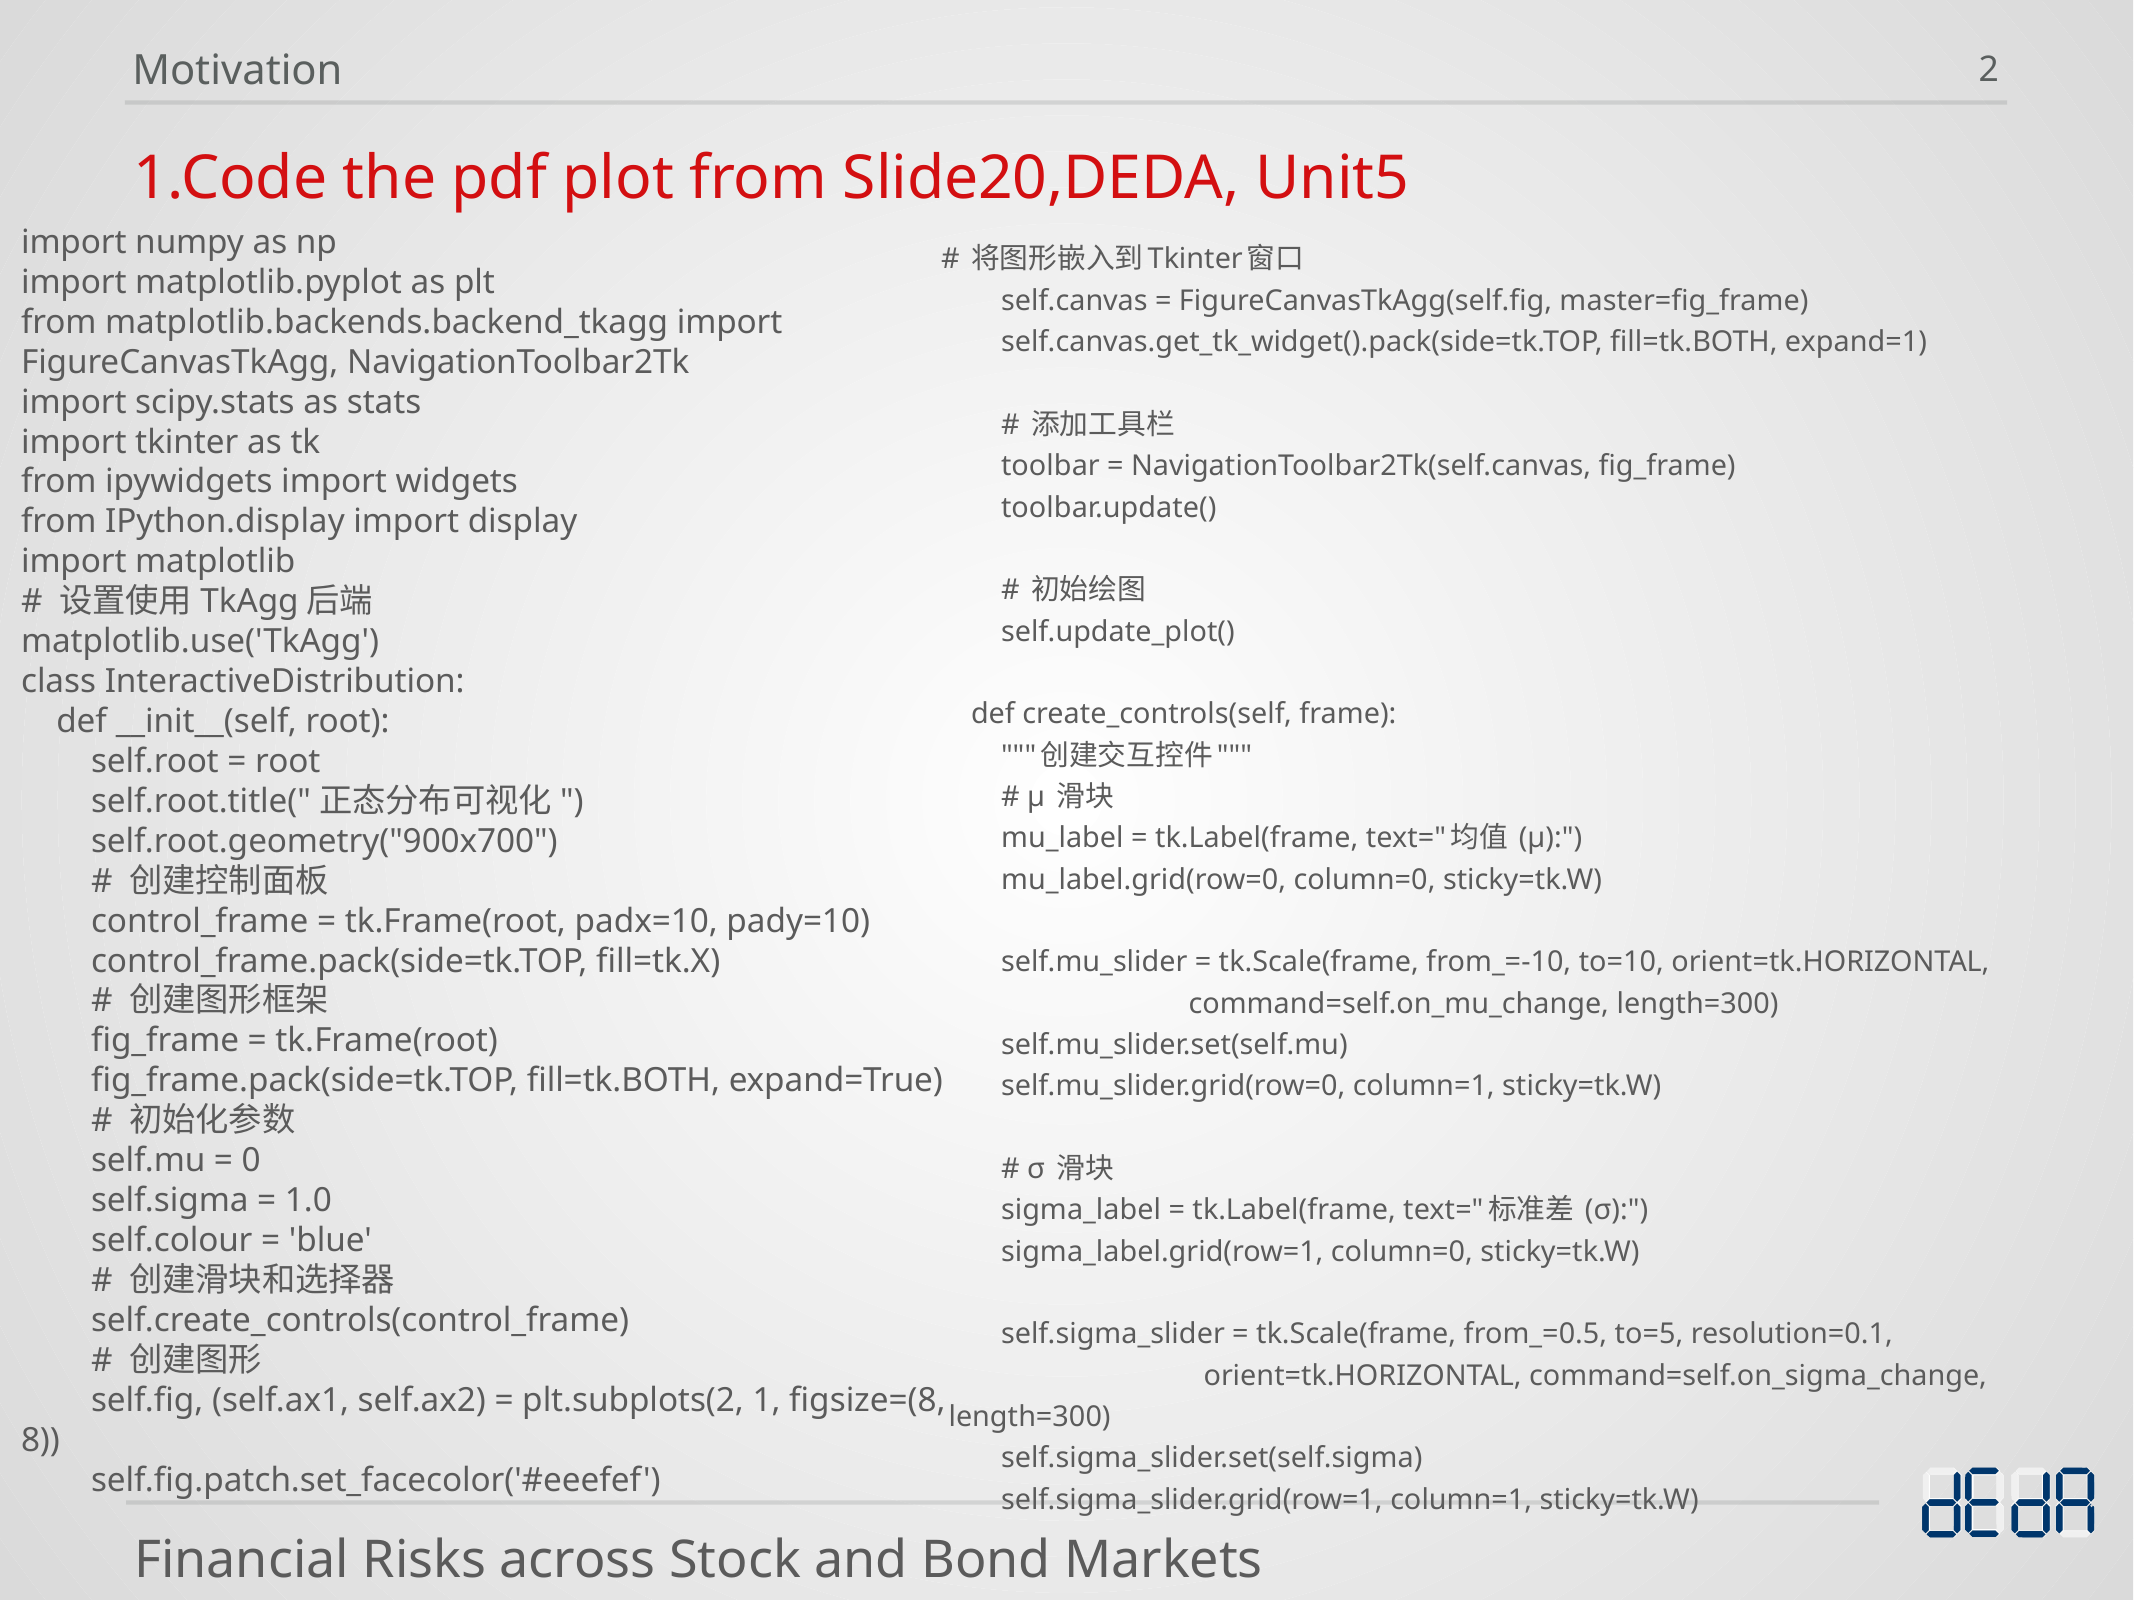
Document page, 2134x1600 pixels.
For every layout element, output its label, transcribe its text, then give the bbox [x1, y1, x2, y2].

list 1.Code the pdf plot from Slide20,DEDA, Unit5 [124, 124, 2007, 225]
text_box import numpy as np import matplotlib.pyplot as plt from matplotlib.backends.backend_tkagg import FigureCanvasTkAgg, NavigationToolbar2Tk import scipy.stats as stats import tkinter as tk from ipywidgets import widgets from IPython.display import display import matplotlib # 设置使用TkAgg后端 matplotlib.use('TkAgg') class InteractiveDistribution: def __init__(self, root): self.root = root self.root.title("正态分布可视化") self.root.geometry("900x700") # 创建控制面板 control_frame = tk.Frame(root, padx=10, pady=10) control_frame.pack(side=tk.TOP, fill=tk.X) # 创建图形框架 fig_frame = tk.Frame(root) fig_frame.pack(side=tk.TOP, fill=tk.BOTH, expand=True) # 初始化参数 self.mu = 0 self.sigma = 1.0 self.colour = 'blue' # 创建滑块和选择器 self.create_controls(control_frame) # 创建图形 self.fig, (self.ax1, self.ax2) = plt.subplots(2, 1, figsize=(8, 8)) self.fig.patch.set_facecolor('#eeefef') [12, 211, 978, 1524]
text_box Motivation [123, 34, 1683, 102]
text_box # 将图形嵌入到Tkinter窗口 self.canvas = FigureCanvasTkAgg(self.fig, master=fig_frame) self.canvas.get_tk_widget().pack(side=tk.TOP, fill=tk.BOTH, expand=1) # 添加工具栏 toolbar = NavigationToolbar2Tk(self.canvas, fig_frame) toolbar.update() # 初始绘图 self.update_plot() def create_controls(self, frame): """创建交互控件""" # μ 滑块 mu_label = tk.Label(frame, text="均值 (μ):") mu_label.grid(row=0, column=0, sticky=tk.W) self.mu_slider = tk.Scale(frame, from_=-10, to=10, orient=tk.HORIZONTAL, command=self.on_mu_change, length=300) self.mu_slider.set(self.mu) self.mu_slider.grid(row=0, column=1, sticky=tk.W) # σ 滑块 sigma_label = tk.Label(frame, text="标准差 (σ):") sigma_label.grid(row=1, column=0, sticky=tk.W) self.sigma_slider = tk.Scale(frame, from_=0.5, to=5, resolution=0.1, orient=tk.HORIZONTAL, command=self.on_sigma_change, length=300) self.sigma_slider.set(self.sigma) self.sigma_slider.grid(row=1, column=1, sticky=tk.W) [932, 225, 2134, 1537]
slide_number 2 [1925, 34, 2008, 101]
